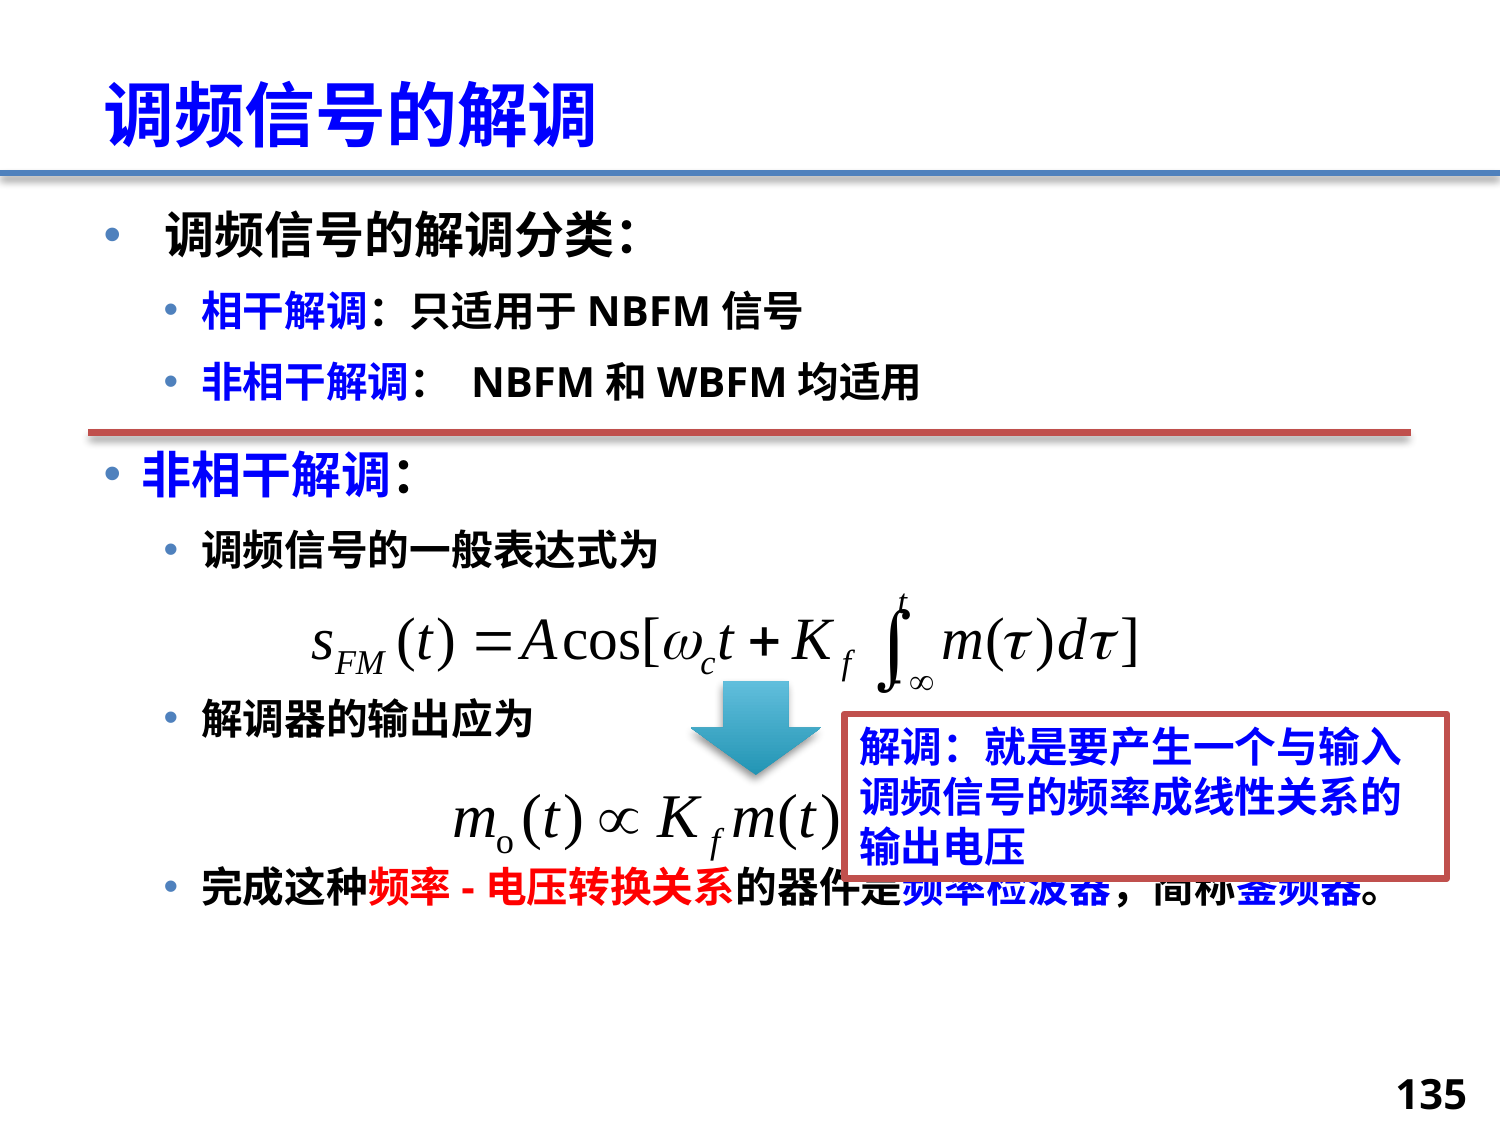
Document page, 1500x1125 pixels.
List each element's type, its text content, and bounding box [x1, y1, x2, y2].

list 调频信号的解调分类： 相干解调：只适用于NBFM信号 非相干解调： NBFM和WBFM均适用 非相干解调： 调频信号的一般表达式为 解调器的输出应为 完成这种频率-电压转换关系的器件是频率检波器，简称鉴频器。 [88, 445, 1412, 535]
slide_number 135 [1379, 1075, 1483, 1118]
list 调频信号的解调分类： 相干解调：只适用于NBFM信号 非相干解调： NBFM和WBFM均适用 非相干解调： 调频信号的一般表达式为 解调器的输出应为 完成这种频率-电压转换关系的器件是频率检波器，简称鉴频器。 [88, 543, 1412, 1024]
list 调频信号的解调分类： 相干解调：只适用于NBFM信号 非相干解调： NBFM和WBFM均适用 非相干解调： 调频信号的一般表达式为 解调器的输出应为 完成这种频率-电压转换关系的器件是频率检波器，简称鉴频器。 [88, 536, 1412, 542]
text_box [300, 573, 1148, 705]
title 调频信号的解调 [88, 30, 1412, 164]
text_box 解调：就是要产生一个与输入调频信号的频率成线性关系的输出电压 [841, 711, 1450, 882]
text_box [442, 774, 852, 874]
list 调频信号的解调分类： 相干解调：只适用于NBFM信号 非相干解调： NBFM和WBFM均适用 非相干解调： 调频信号的一般表达式为 解调器的输出应为 完成这种频率-电压转换关系的器件是频率检波器，简称鉴频器。 [88, 196, 1412, 431]
text_box [690, 718, 821, 774]
